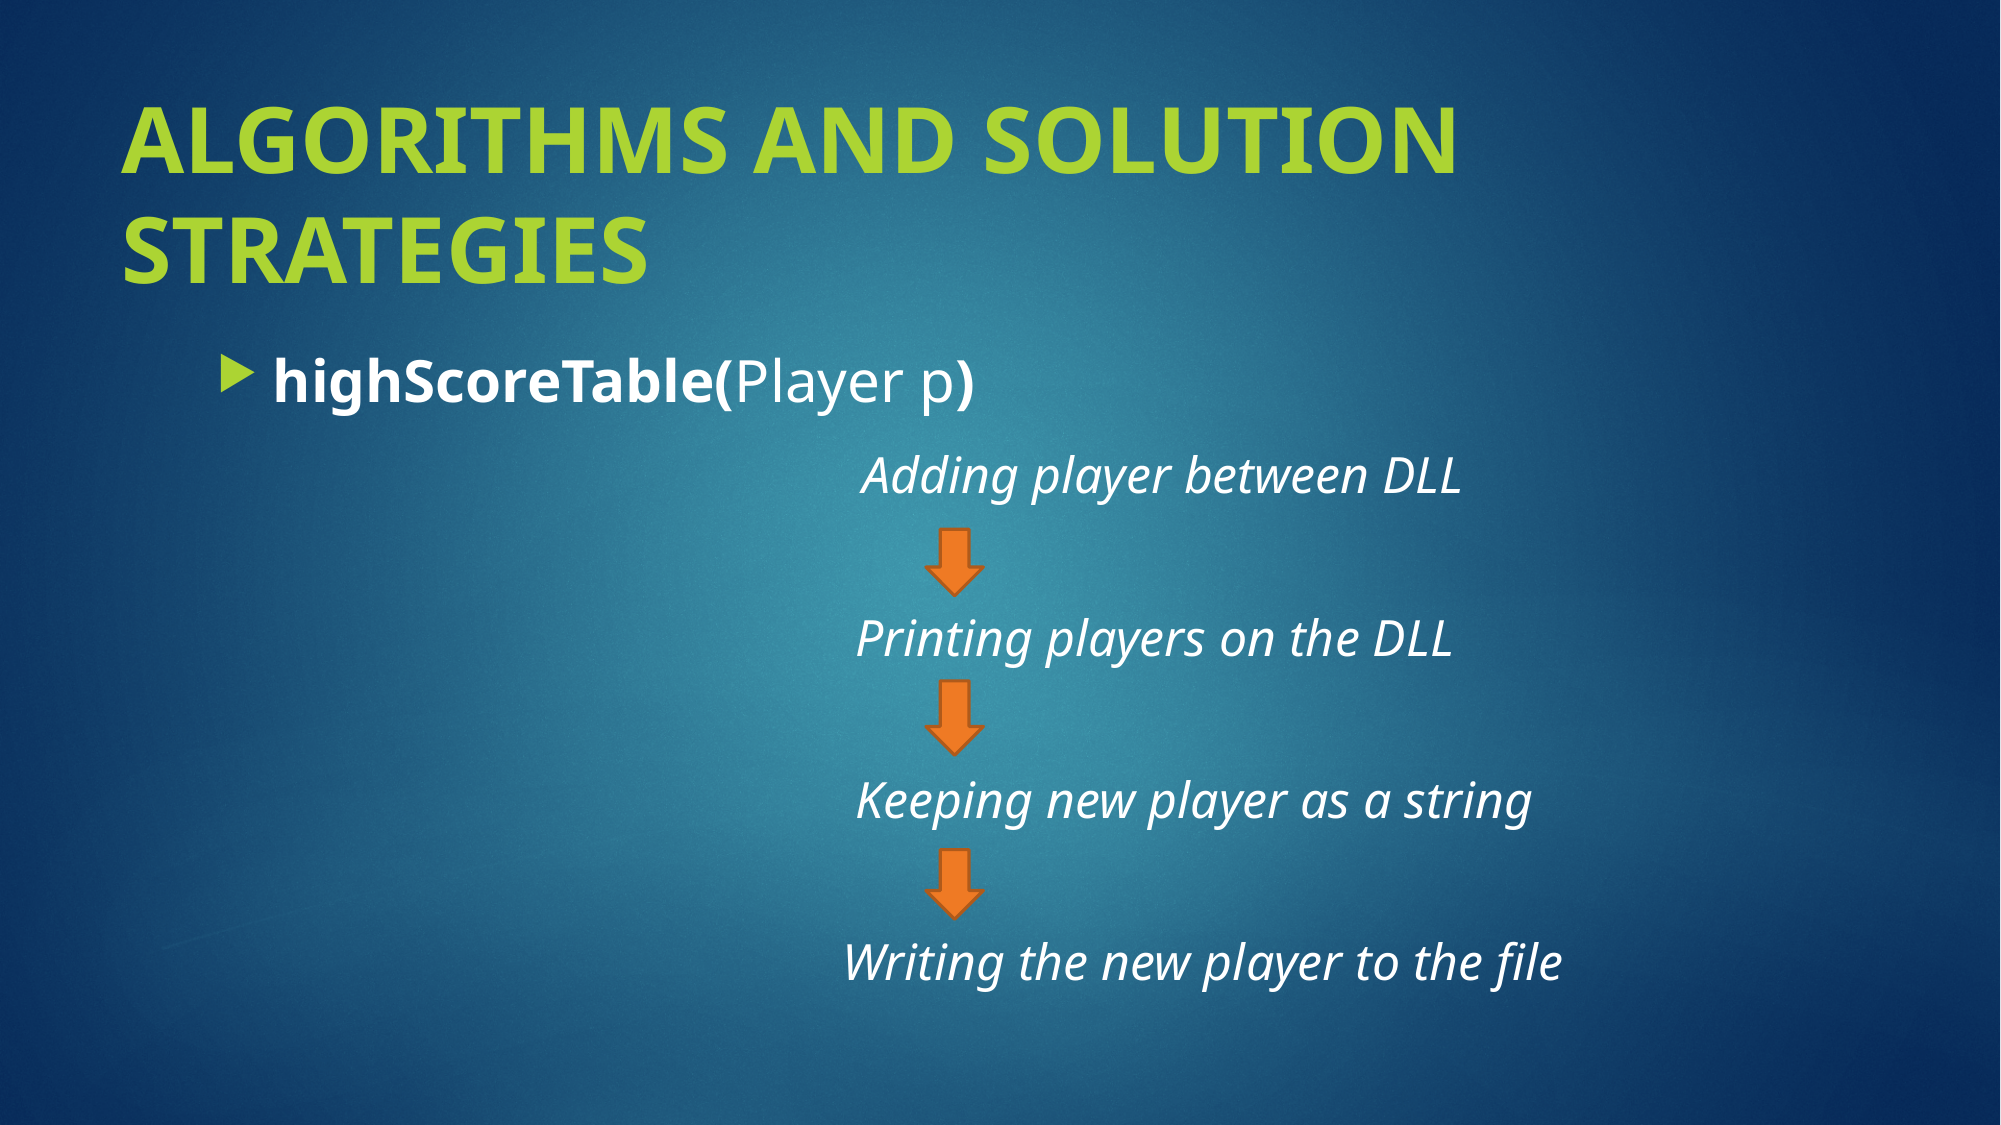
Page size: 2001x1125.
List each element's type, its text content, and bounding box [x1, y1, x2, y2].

text_box [924, 848, 985, 921]
list highScoreTable(Player p) Adding player between DLL Printing players on the DLL Keeping new player as a string Writing the new player to the file [201, 336, 1766, 1025]
text_box [924, 527, 985, 597]
text_box [924, 679, 985, 757]
title ALGORITHMS AND SOLUTION STRATEGIES [106, 74, 1649, 304]
